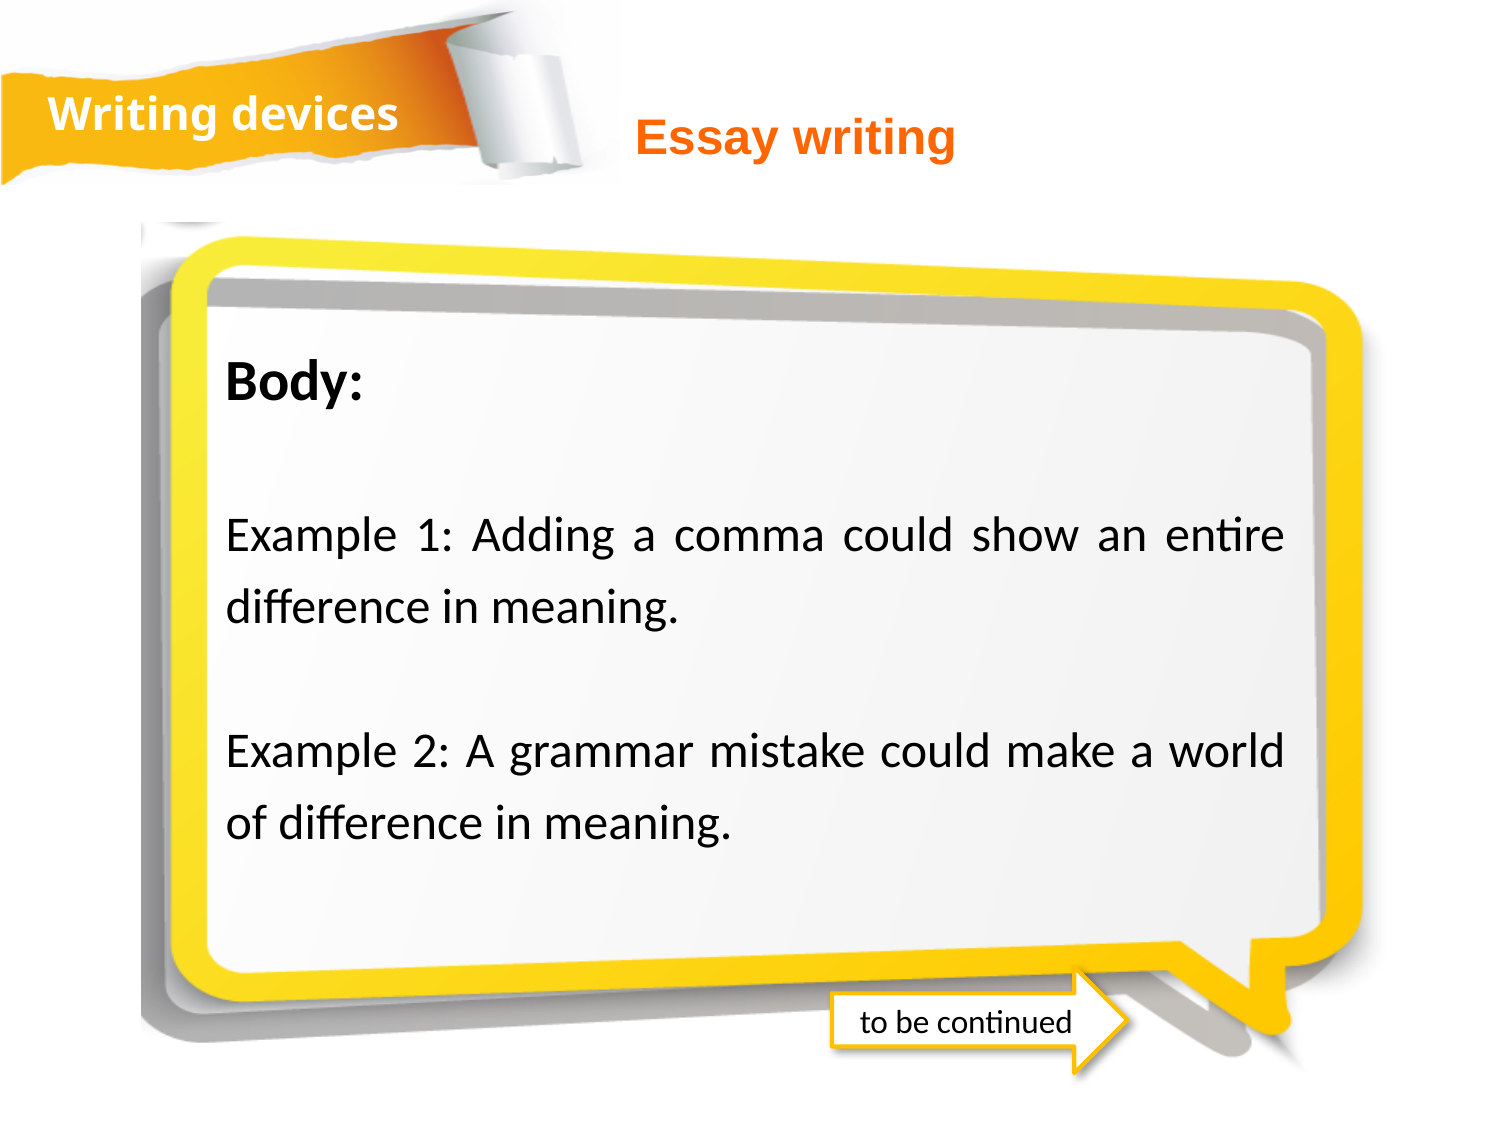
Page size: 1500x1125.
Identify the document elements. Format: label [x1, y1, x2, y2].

text_box [0, 0, 1418, 185]
picture [140, 222, 1407, 1074]
